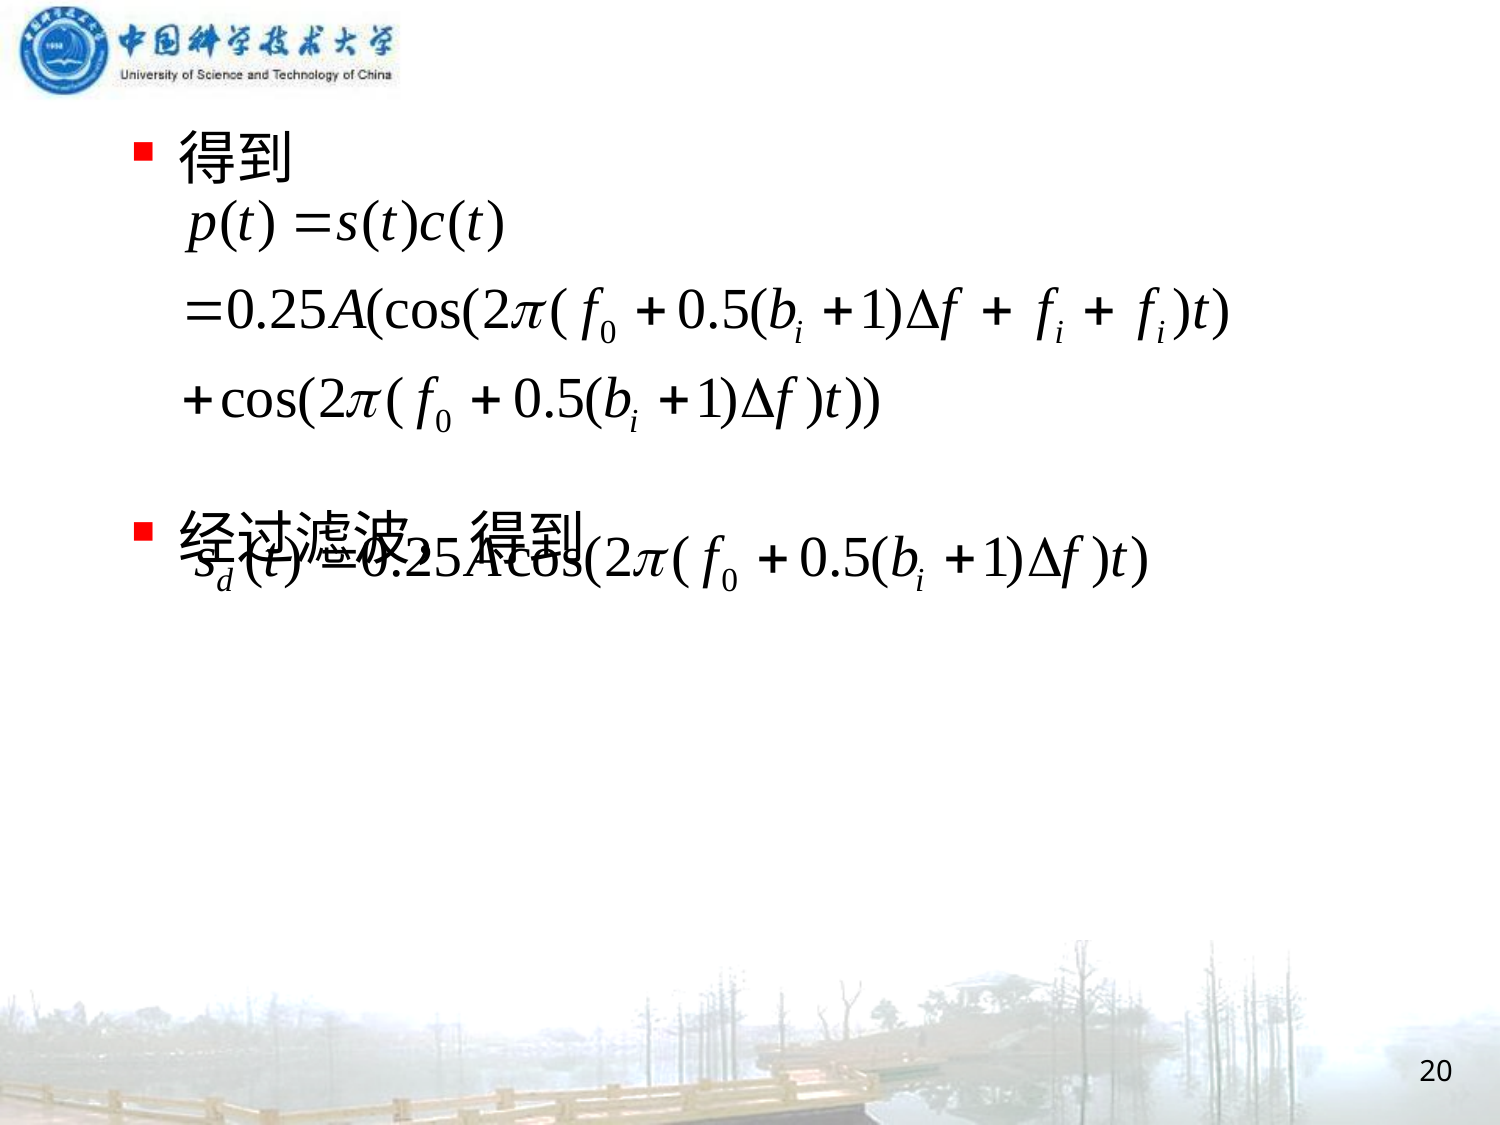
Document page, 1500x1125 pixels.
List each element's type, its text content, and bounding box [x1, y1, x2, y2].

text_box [170, 183, 1244, 445]
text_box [182, 515, 1162, 605]
picture [0, 0, 422, 103]
slide_number 20 [1154, 1023, 1468, 1100]
list 得到 经过滤波，得到 [40, 113, 1470, 1007]
